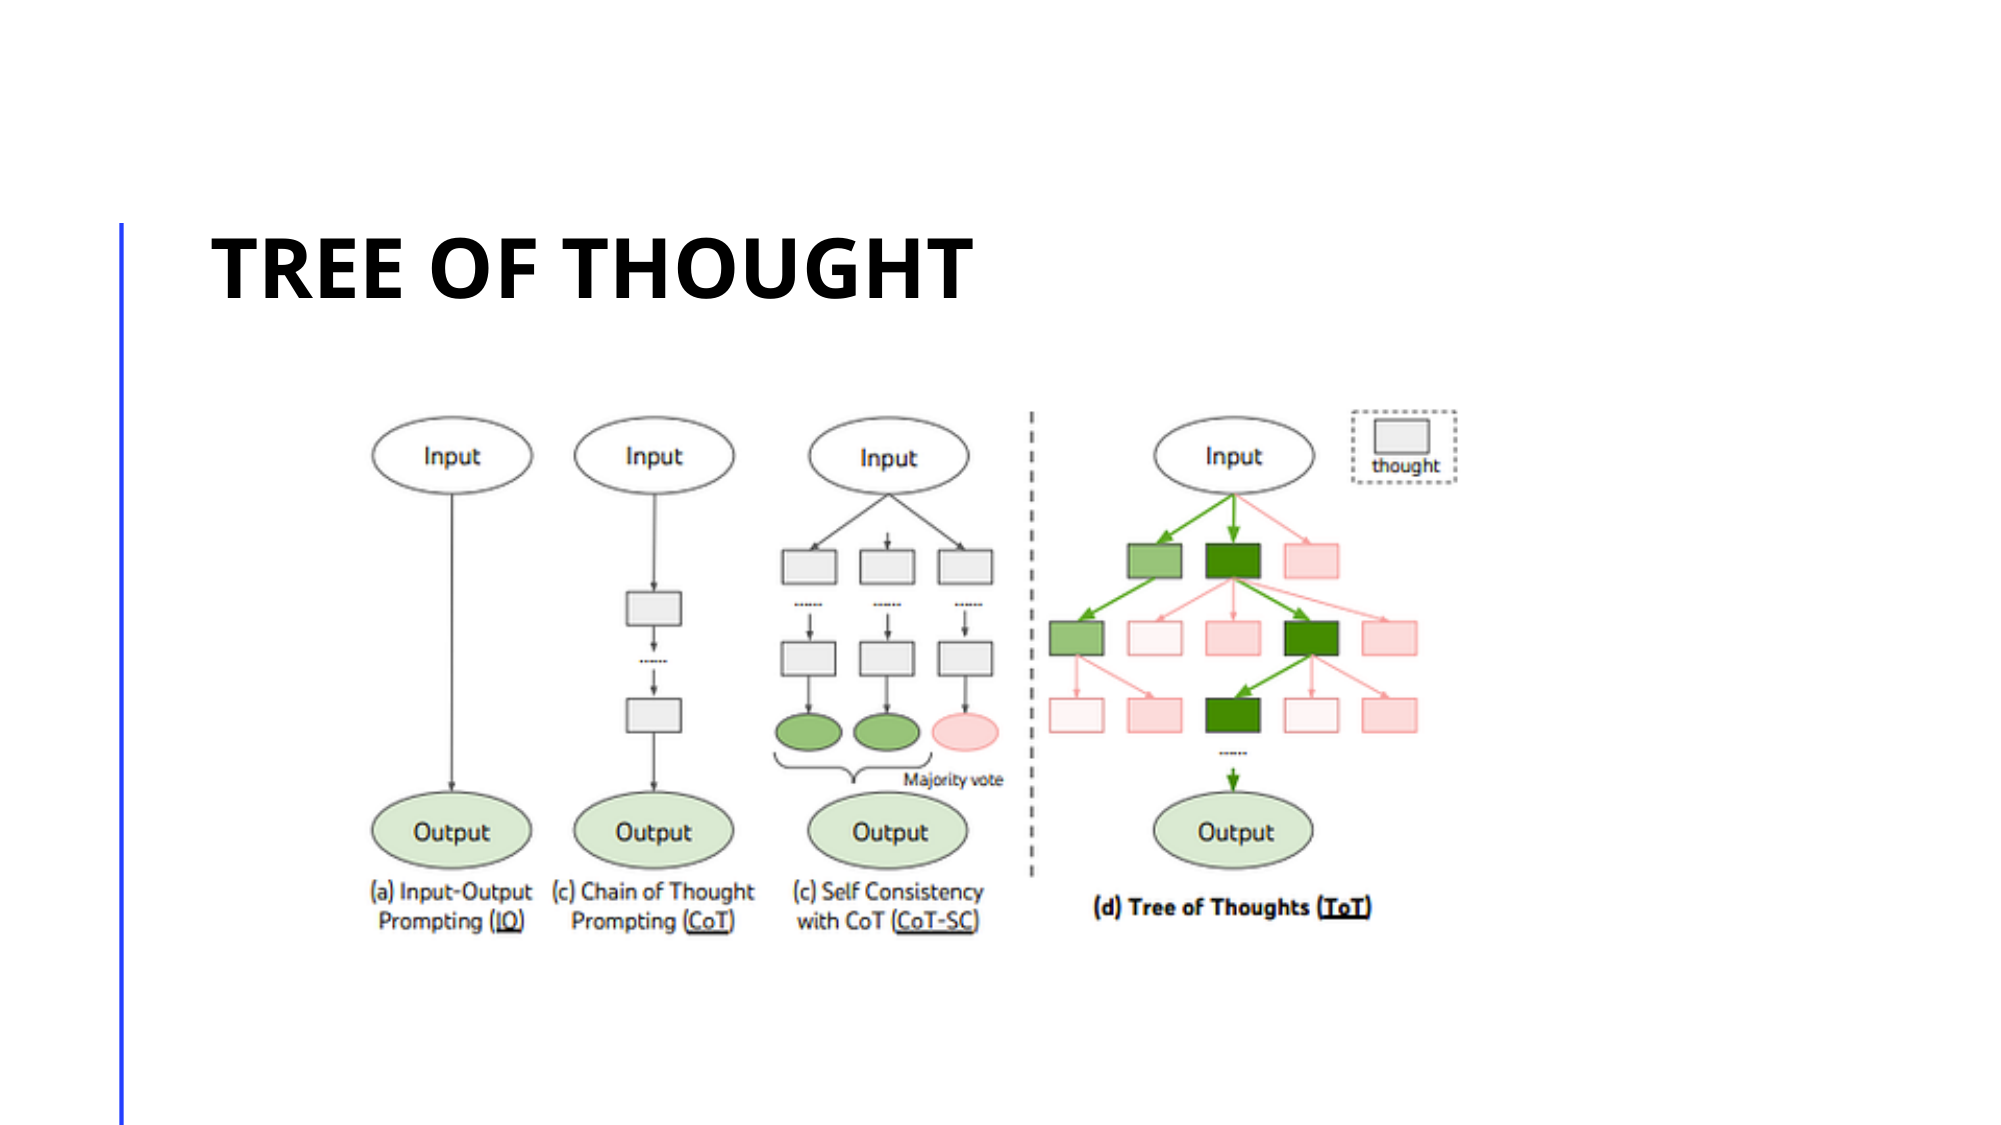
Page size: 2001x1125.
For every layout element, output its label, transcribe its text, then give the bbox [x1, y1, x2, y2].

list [268, 314, 1558, 949]
title Tree of thought [210, 104, 1865, 315]
